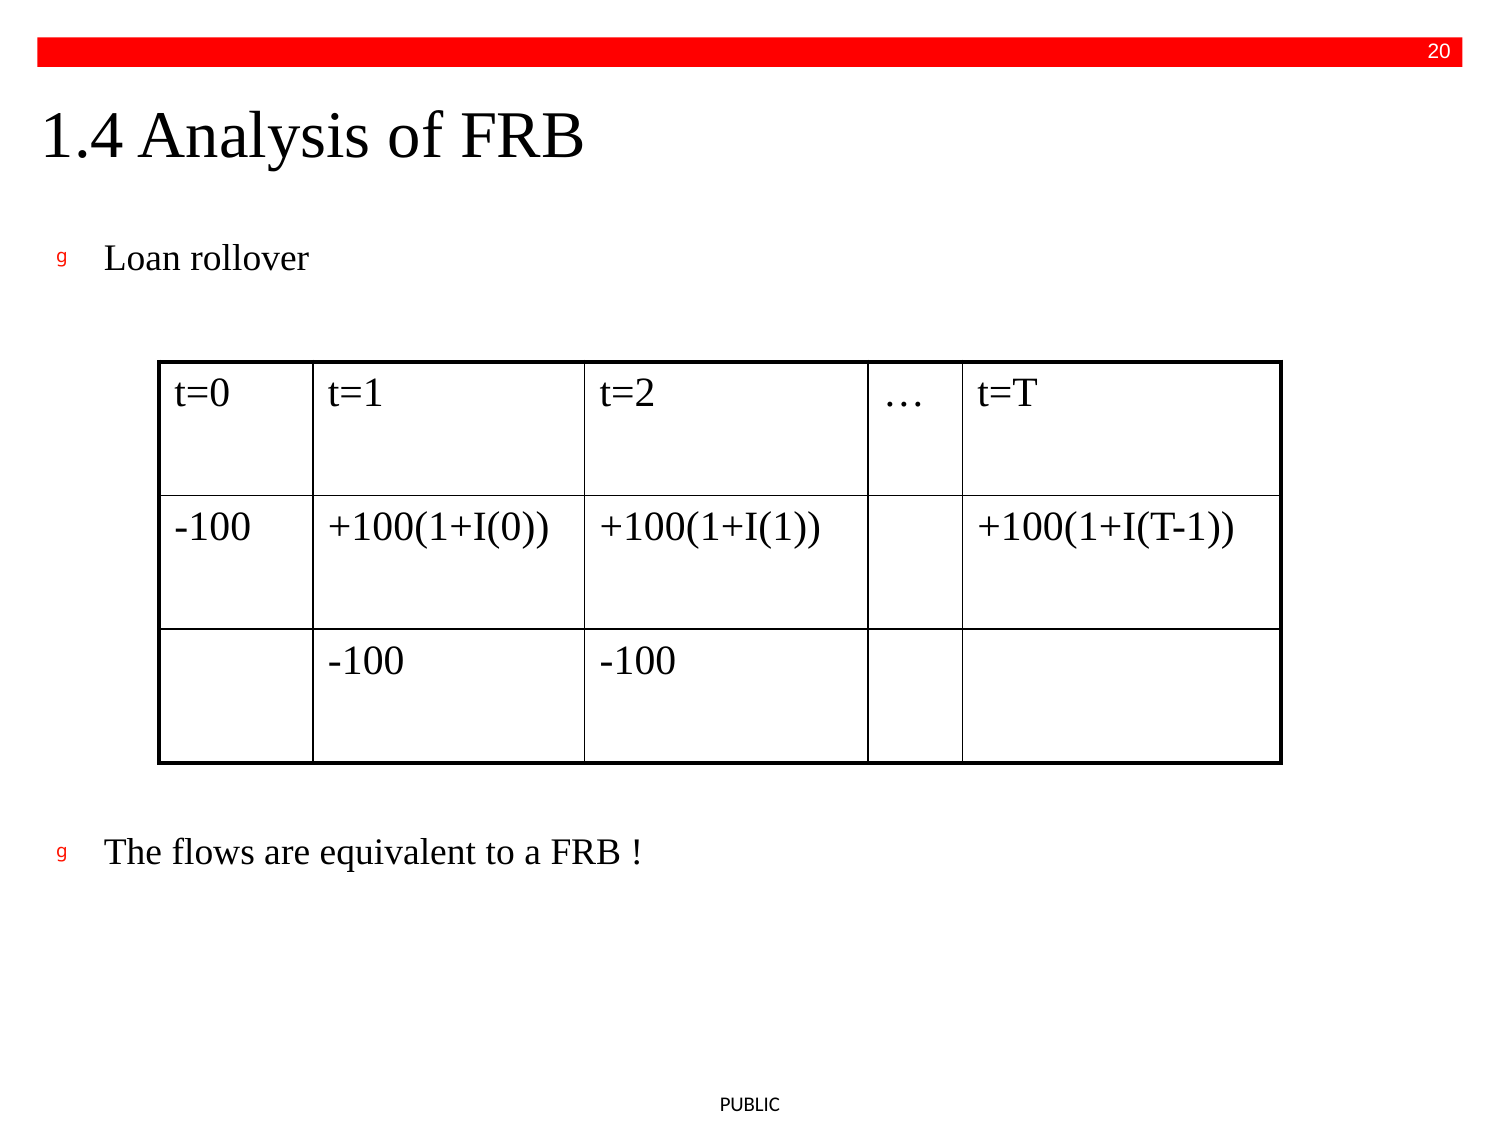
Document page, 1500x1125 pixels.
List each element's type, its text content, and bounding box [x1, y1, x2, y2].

table_header t=1 [314, 364, 584, 495]
table_cell -100 [585, 630, 867, 761]
table_cell [161, 630, 312, 761]
table_cell +100(1+I(0)) [314, 496, 584, 628]
text_box 1.4 Analysis of FRB [25, 83, 1500, 179]
table_header t=2 [585, 364, 867, 495]
table_cell -100 [314, 630, 584, 761]
table_cell [963, 630, 1279, 761]
table_cell +100(1+I(1)) [585, 496, 867, 628]
table_cell +100(1+I(T-1)) [963, 496, 1279, 628]
table_header … [869, 364, 962, 495]
table_cell [869, 630, 962, 761]
table_header t=T [963, 364, 1279, 495]
table_header t=0 [161, 364, 312, 495]
table_cell [869, 496, 962, 628]
text_box Loan rollover The flows are equivalent to a FRB ! [41, 232, 1476, 775]
footer [512, 1042, 988, 1103]
table_cell -100 [161, 496, 312, 628]
